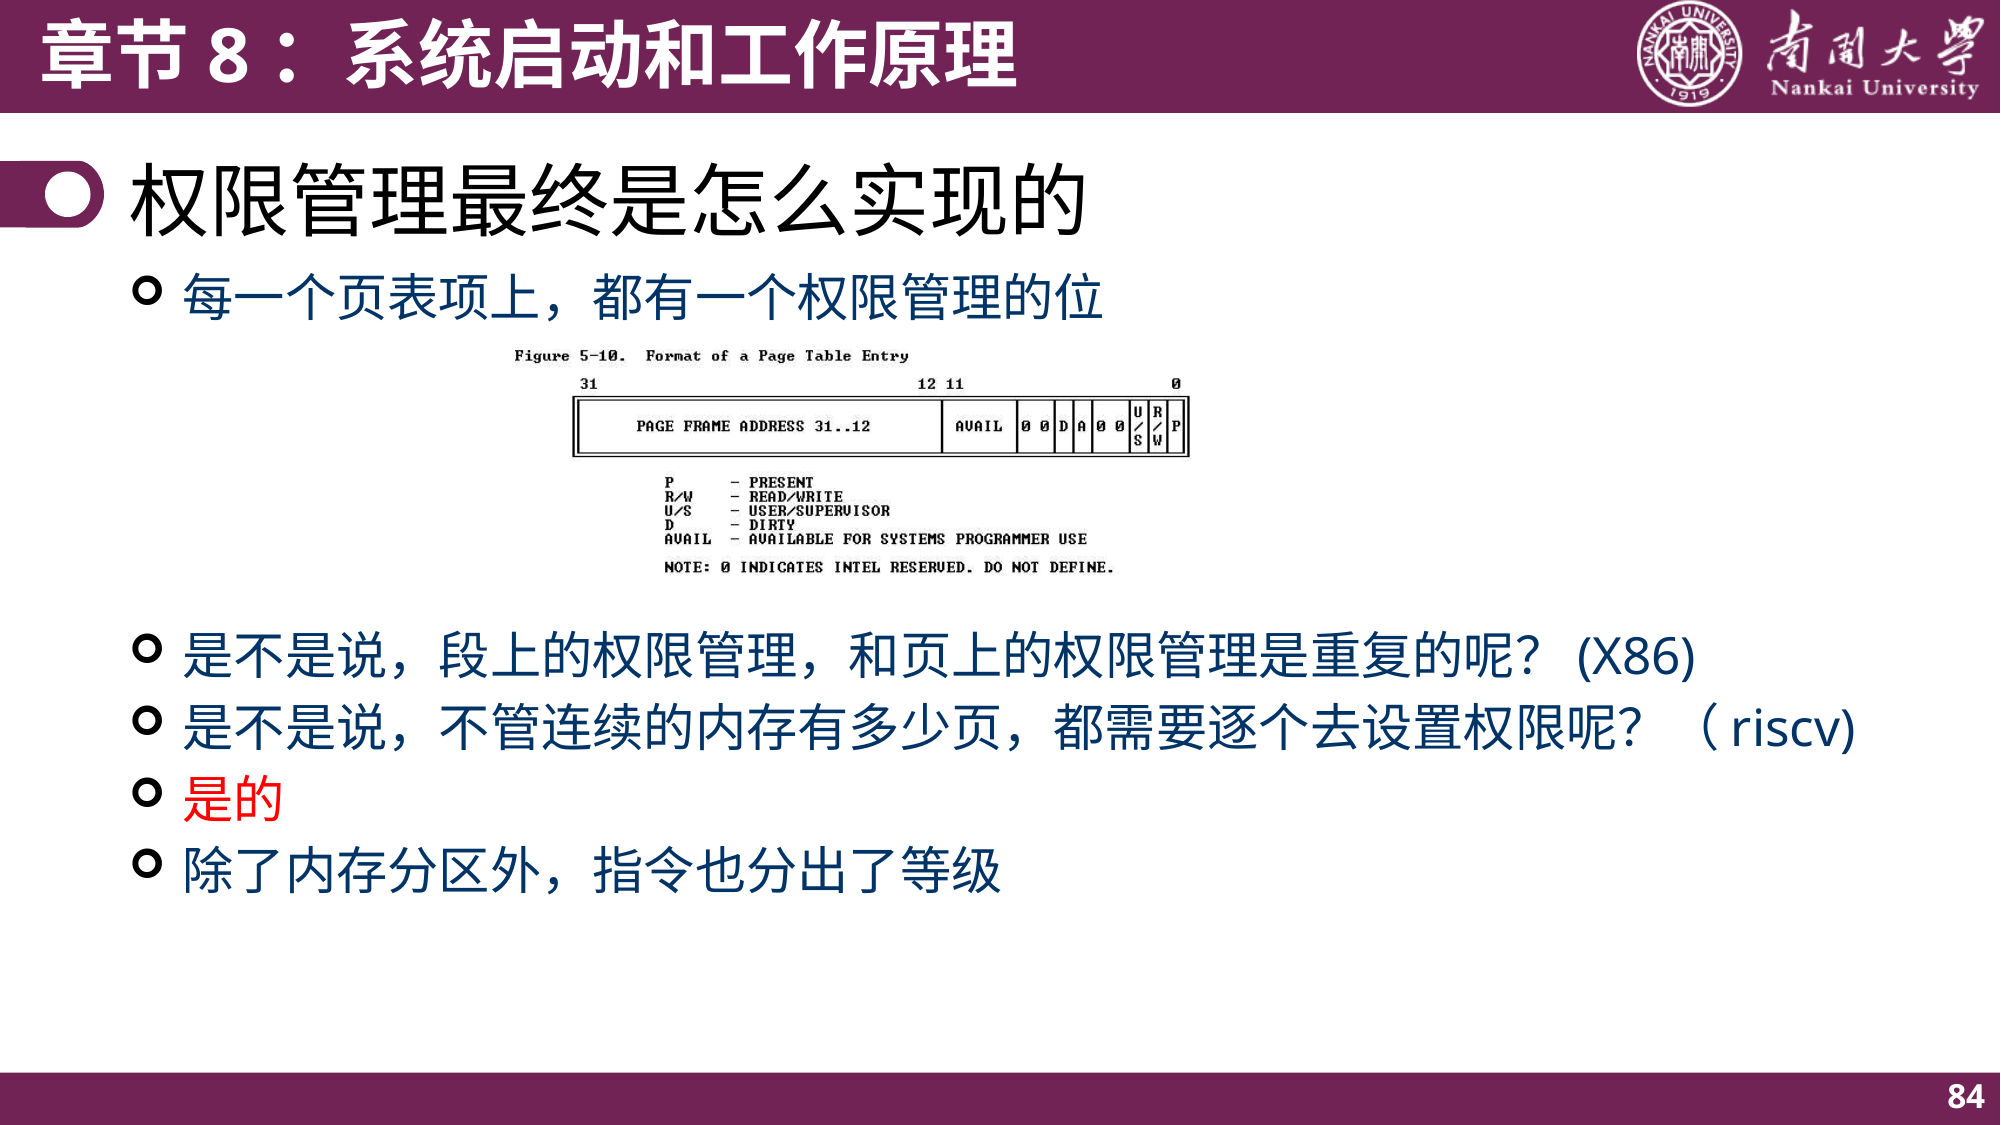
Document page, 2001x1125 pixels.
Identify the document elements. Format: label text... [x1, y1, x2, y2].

list 每一个页表项上，都有一个权限管理的位 是不是说，段上的权限管理，和页上的权限管理是重复的呢？(X86) 是不是说，不管连续的内存有多少页，都需要逐个去设置权限呢？（riscv) 是的 除了内存分区外，指令也分出了等级 [114, 257, 1886, 972]
slide_number 84 [1550, 1070, 2000, 1125]
picture [515, 349, 1266, 604]
title 权限管理最终是怎么实现的 [114, 143, 1886, 255]
picture [1637, 0, 2001, 110]
